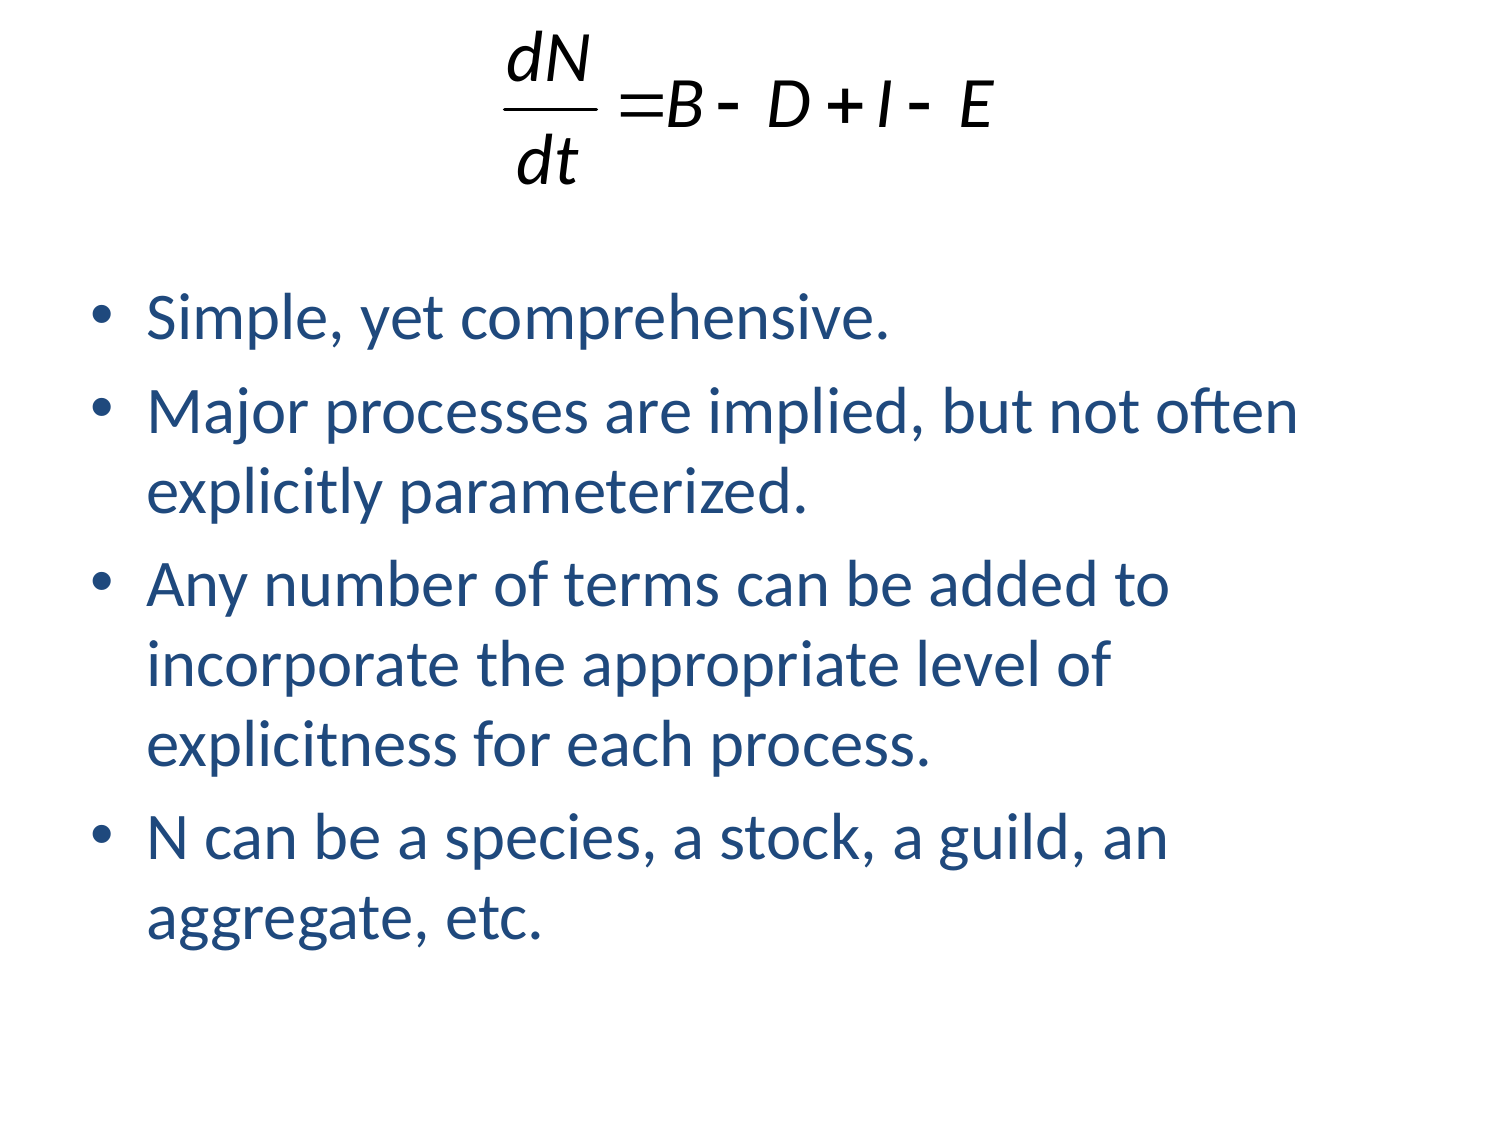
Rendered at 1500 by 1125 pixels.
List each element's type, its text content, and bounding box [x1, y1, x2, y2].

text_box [492, 12, 1013, 201]
list Simple, yet comprehensive. Major processes are implied, but not often explicitly parameterized. Any number of terms can be added to incorporate the appropriate level of explicitness for each process. N can be a species, a stock, a guild, an aggregate, etc. [75, 172, 1425, 1090]
